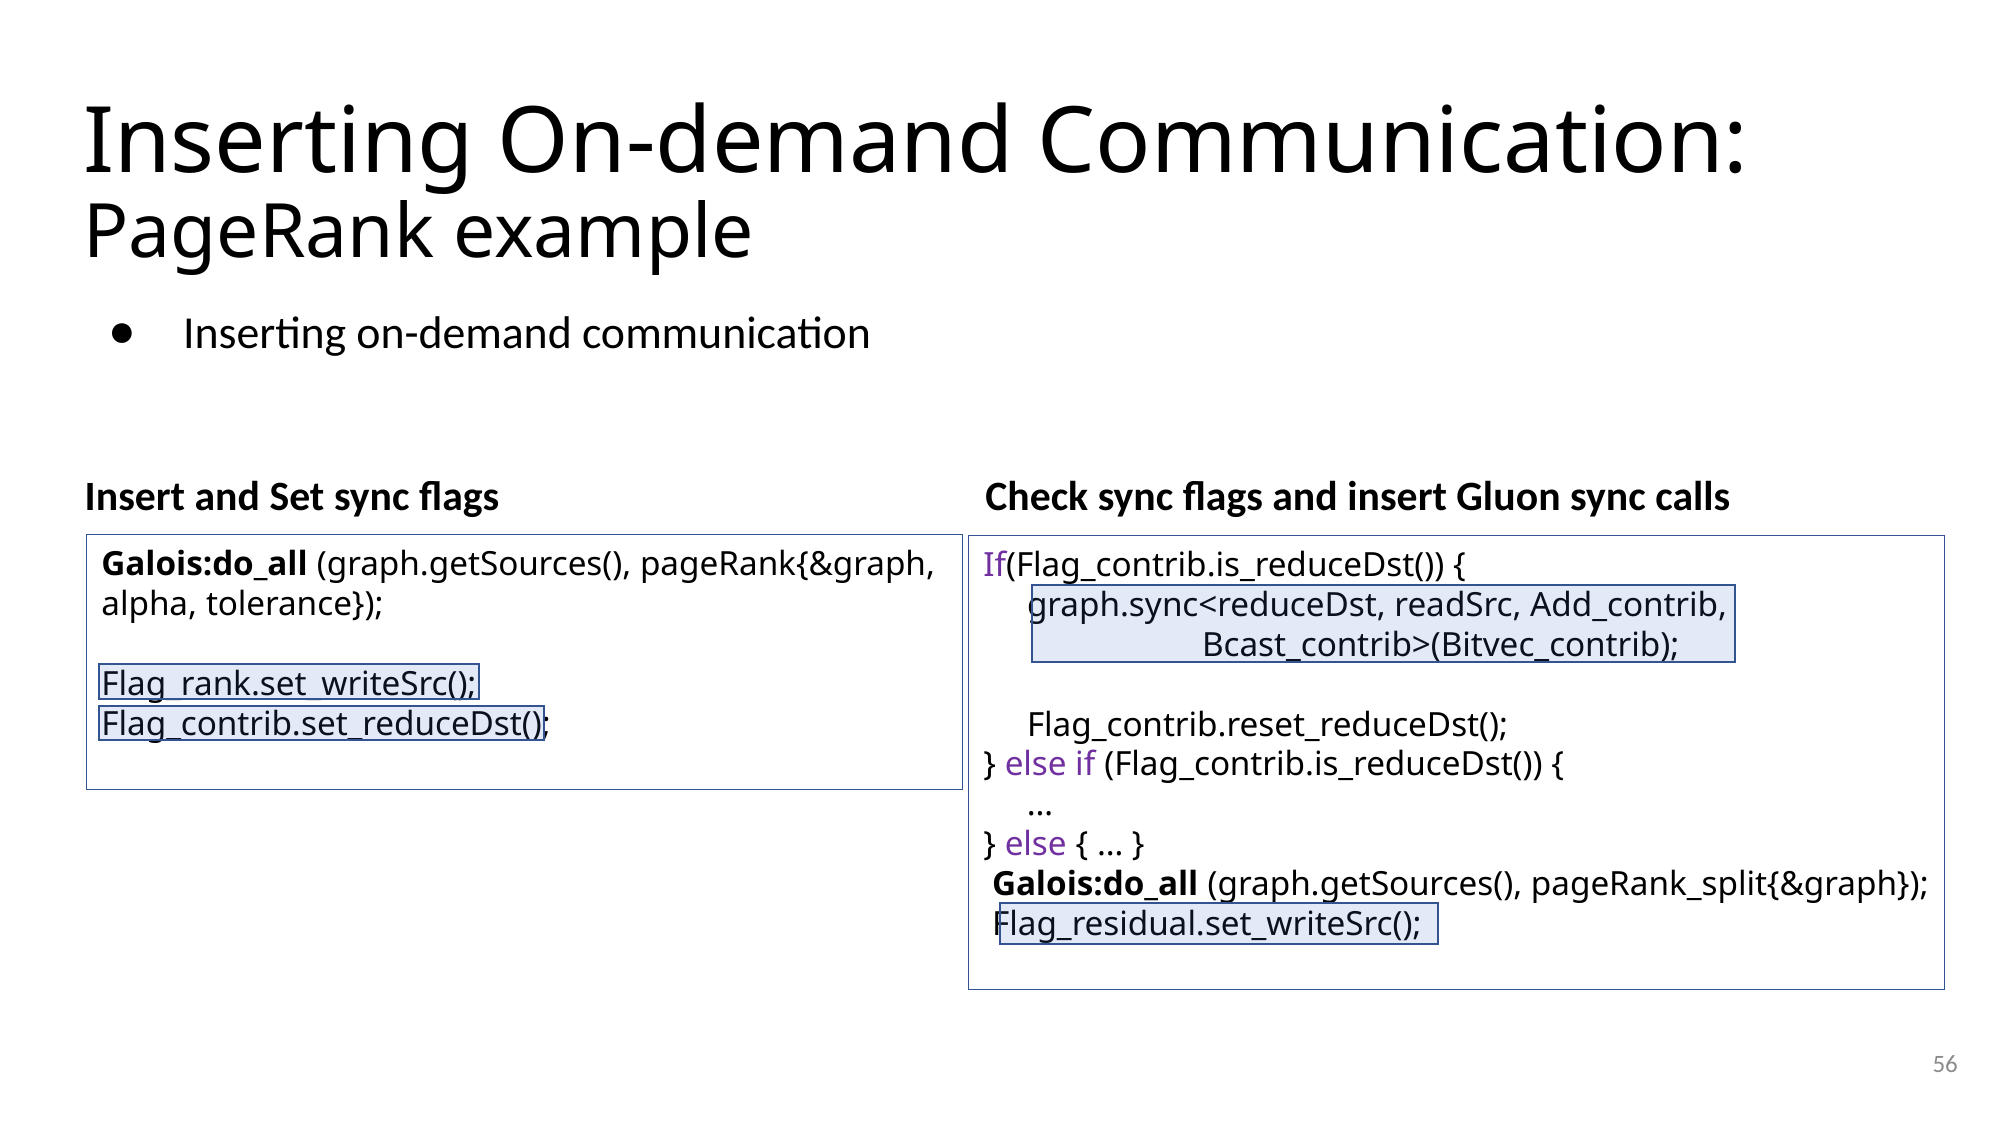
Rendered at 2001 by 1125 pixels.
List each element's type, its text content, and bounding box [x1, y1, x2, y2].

text_box [98, 663, 480, 700]
text_box [999, 902, 1439, 945]
text_box [1031, 584, 1736, 663]
title Inserting On-demand Communication: PageRank example [68, 78, 1932, 234]
text_box If(Flag_contrib.is_reduceDst()) { graph.sync<reduceDst, readSrc, Add_contrib, Bcast_contrib>(Bitvec_contrib); Flag_contrib.reset_reduceDst(); } else if (Flag_contrib.is_reduceDst()) { … } else { … } Galois:do_all (graph.getSources(), pageRank_split{&graph}); Flag_residual.set_writeSrc(); [968, 535, 1945, 990]
text_box Check sync flags and insert Gluon sync calls [970, 461, 1747, 527]
text_box Insert and Set sync flags [69, 461, 515, 527]
list Inserting on-demand communication [68, 293, 1063, 517]
text_box [98, 705, 545, 741]
text_box Galois:do_all (graph.getSources(), pageRank{&graph, alpha, tolerance}); Flag_rank.set_writeSrc(); Flag_contrib.set_reduceDst(); [86, 534, 963, 790]
slide_number 56 [1853, 1019, 1974, 1106]
